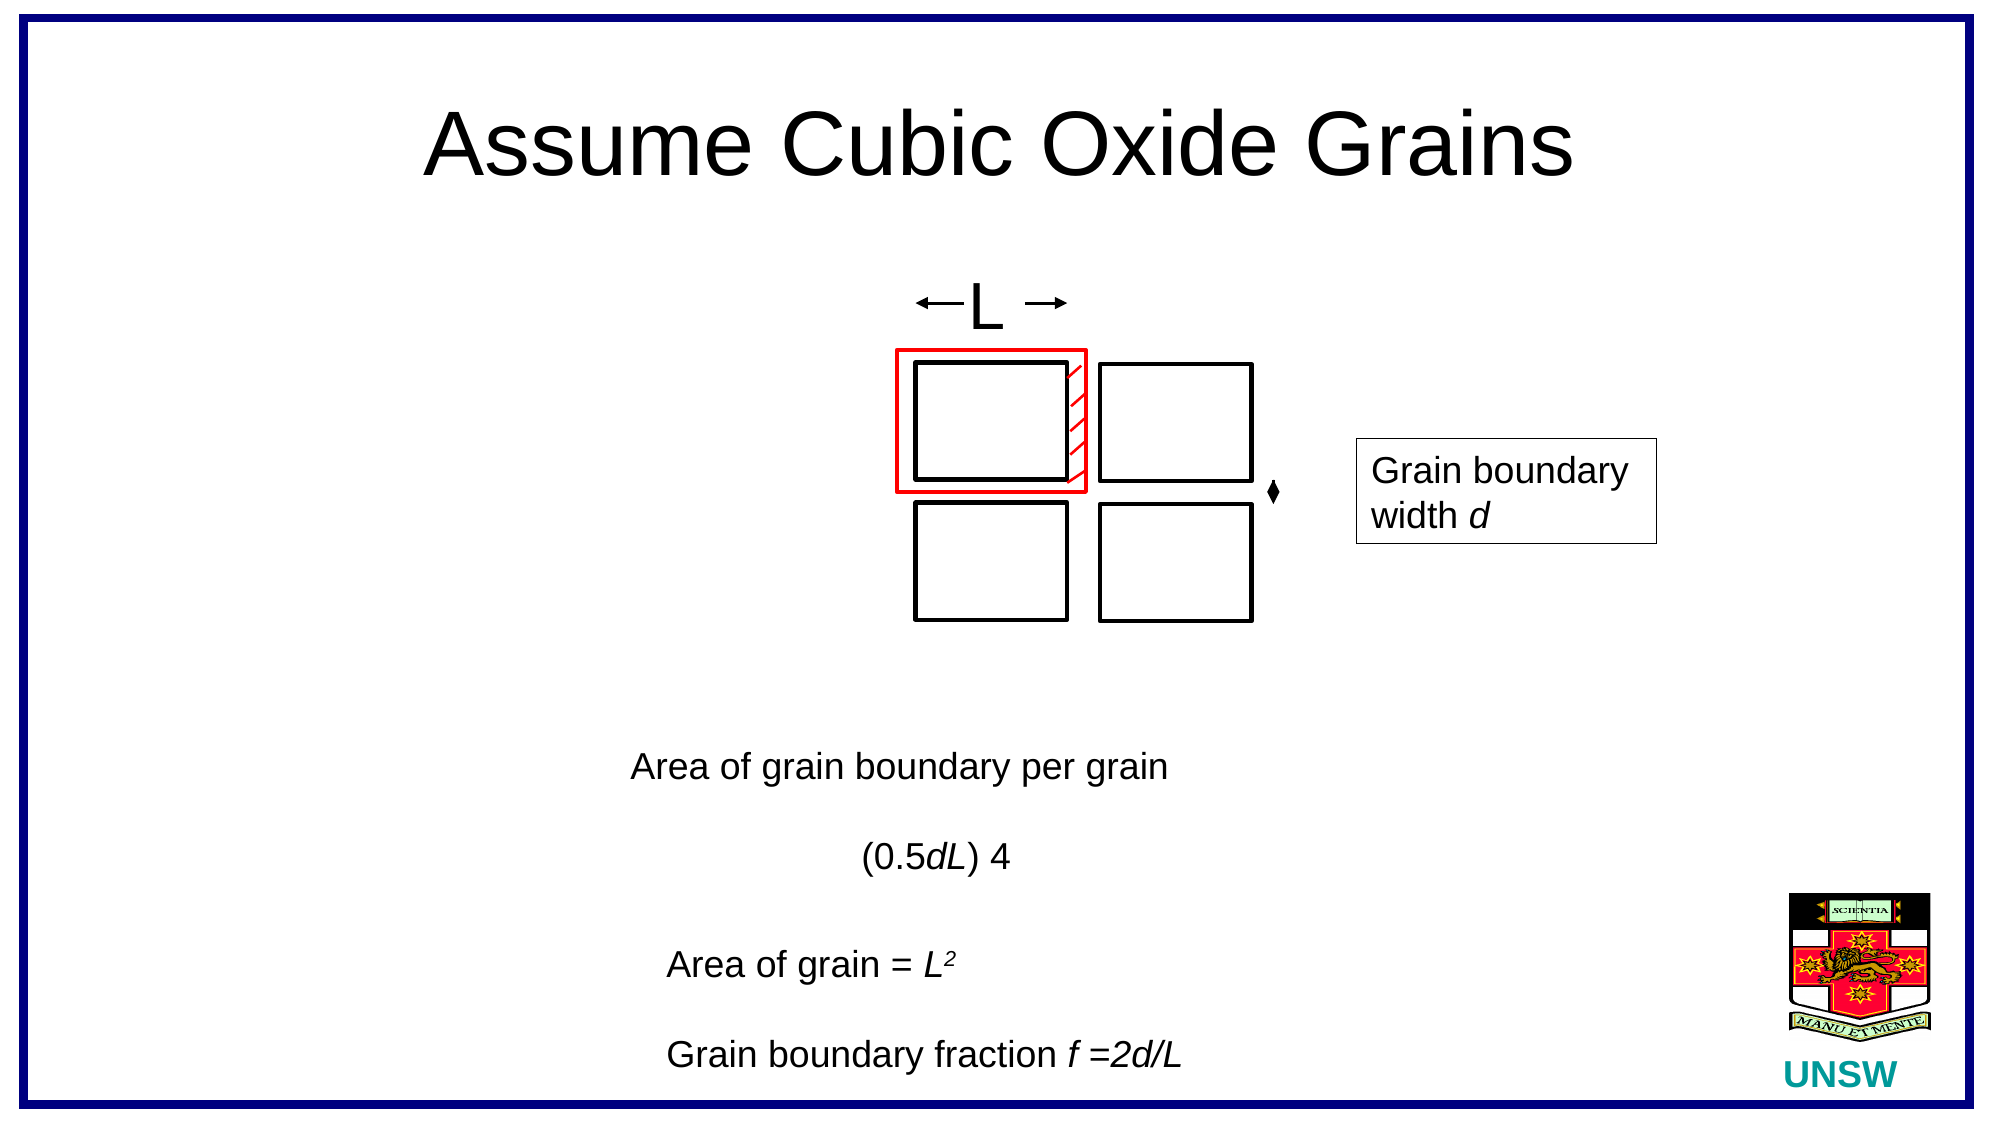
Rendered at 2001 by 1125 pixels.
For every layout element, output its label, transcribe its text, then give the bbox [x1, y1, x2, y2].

list L [200, 255, 1772, 998]
text_box [915, 502, 1068, 620]
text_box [1070, 418, 1085, 432]
picture [1789, 893, 1931, 1042]
text_box [896, 350, 1086, 492]
text_box [1099, 364, 1252, 482]
text_box [1099, 504, 1252, 622]
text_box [1070, 393, 1086, 407]
text_box Area of grain = L2 Grain boundary fraction f =2d/L [651, 932, 1400, 1083]
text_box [1067, 365, 1082, 379]
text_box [1067, 470, 1086, 483]
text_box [1070, 442, 1085, 455]
title Assume Cubic Oxide Grains [99, 45, 1900, 233]
text_box Grain boundary width d [1356, 438, 1657, 544]
text_box Area of grain boundary per grain (0.5dL) 4 [615, 734, 1413, 974]
